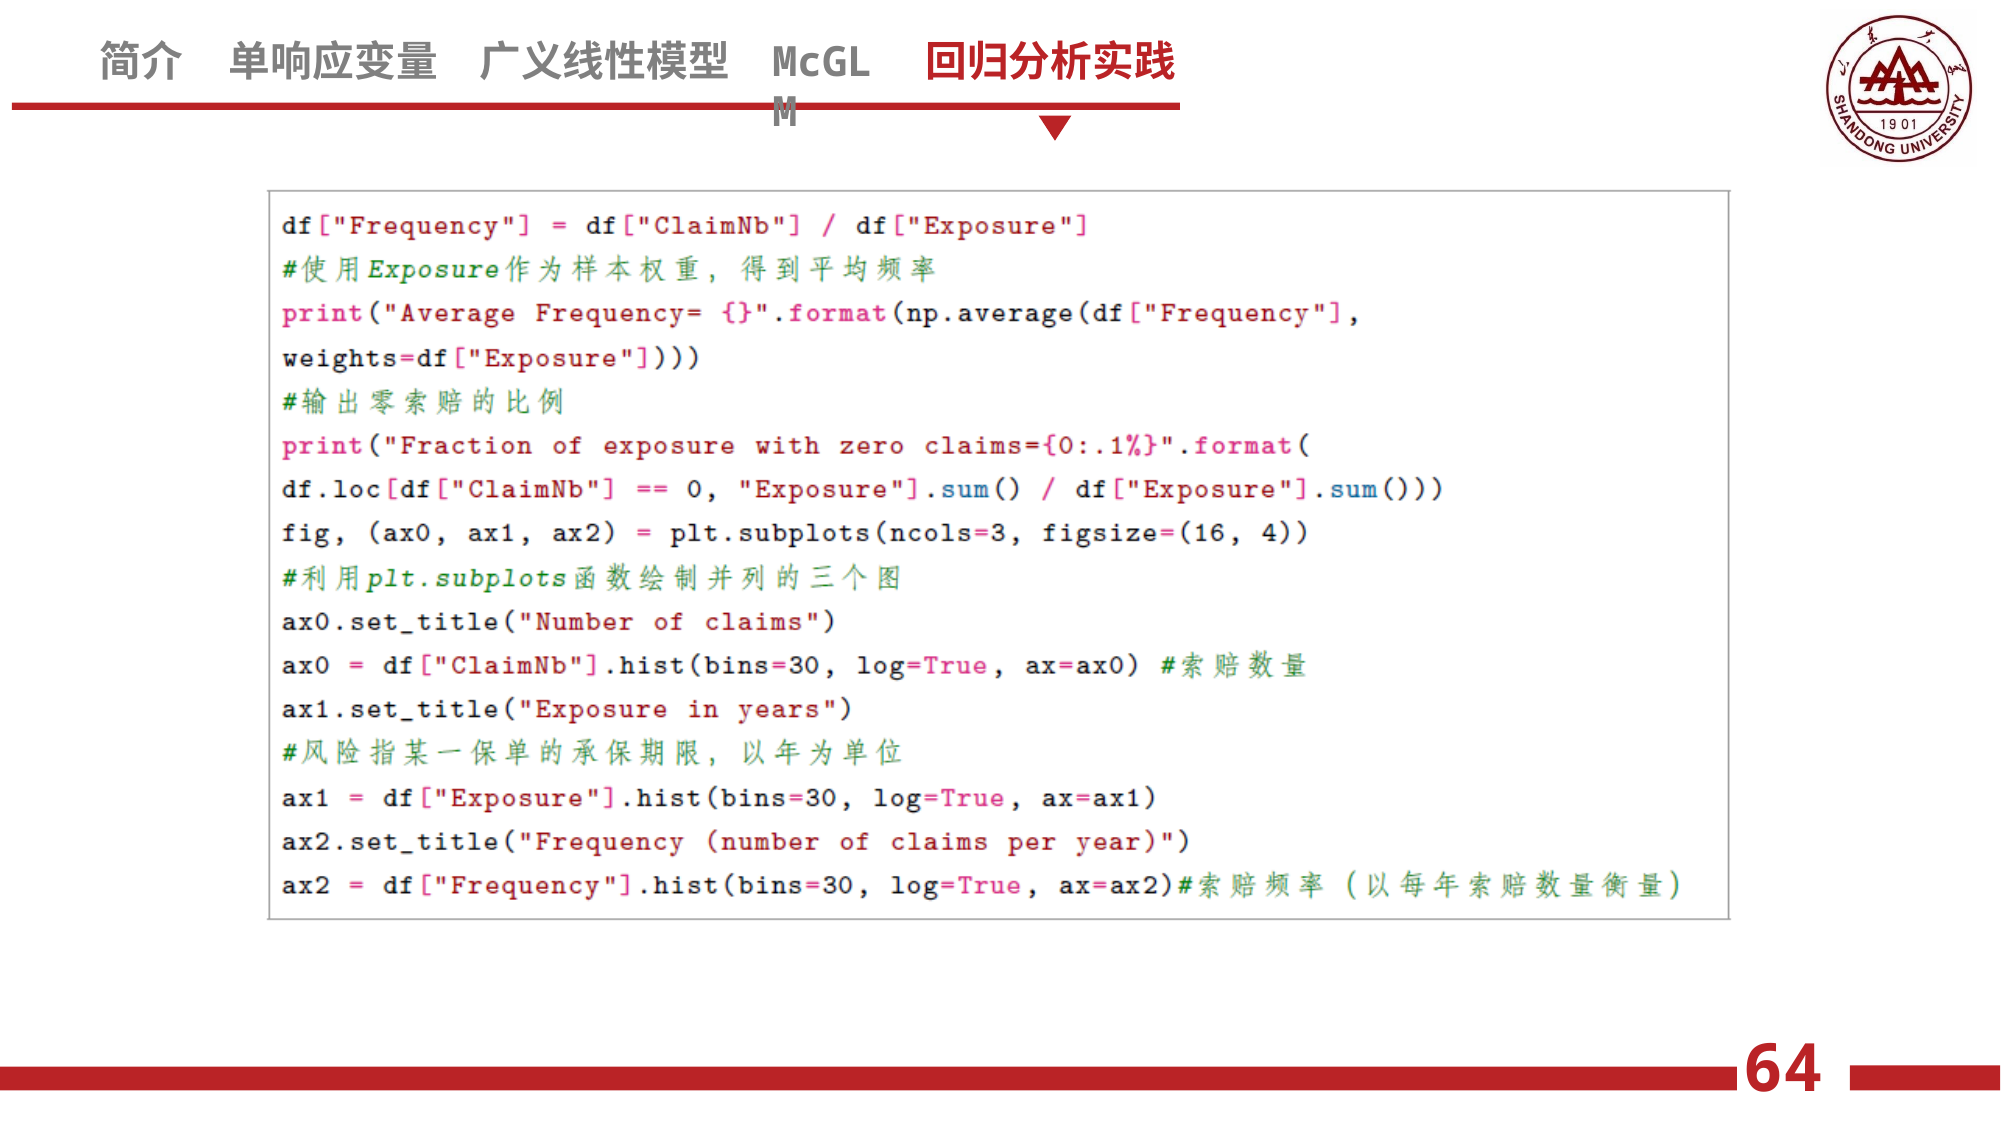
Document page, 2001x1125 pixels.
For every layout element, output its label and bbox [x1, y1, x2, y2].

picture [261, 181, 1739, 928]
picture [1820, 9, 1977, 167]
